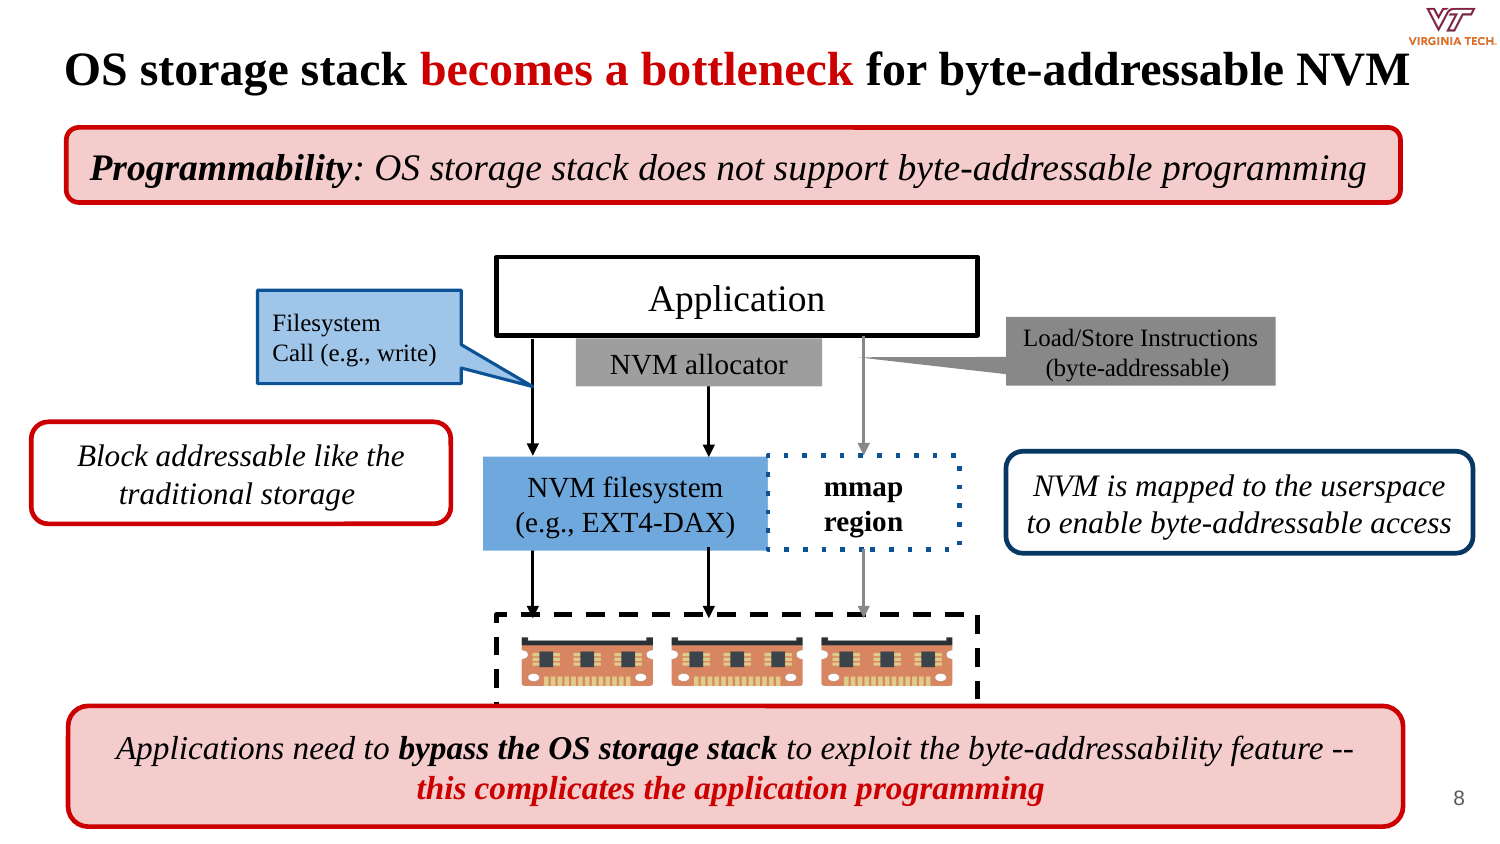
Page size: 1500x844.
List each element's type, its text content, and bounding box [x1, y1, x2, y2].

text_box Programmability: OS storage stack does not support byte-addressable programming [66, 127, 1401, 203]
title OS storage stack becomes a bottleneck for byte-addressable NVM [45, 22, 1443, 117]
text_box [493, 256, 978, 772]
slide_number ‹#› [1389, 764, 1480, 830]
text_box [257, 289, 769, 619]
text_box NVM is mapped to the userspace to enable byte-addressable access [1005, 451, 1474, 554]
picture [1400, 0, 1500, 54]
text_box Applications need to bypass the OS storage stack to exploit the byte-addressability feature -- this complicates the application programming [68, 705, 1404, 827]
text_box Load/Store Instructions (byte-addressable) [982, 316, 1276, 386]
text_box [575, 338, 823, 619]
text_box Block addressable like the traditional storage [31, 421, 252, 524]
